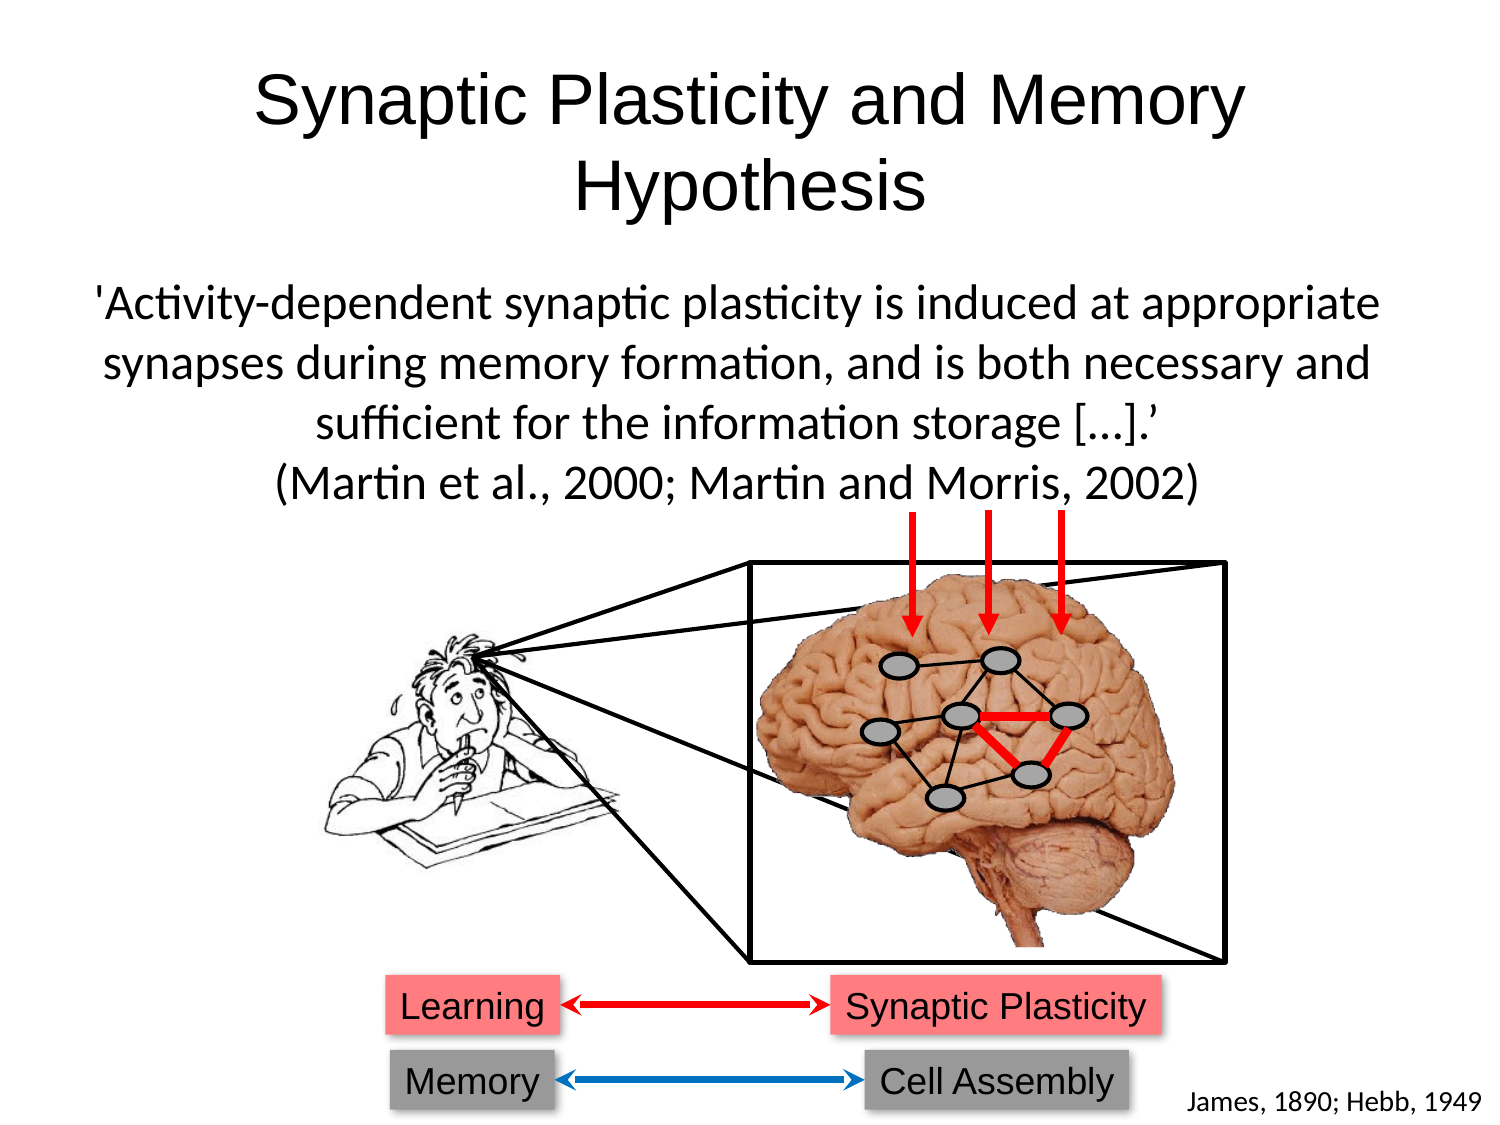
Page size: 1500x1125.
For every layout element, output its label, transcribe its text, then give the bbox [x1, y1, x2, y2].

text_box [471, 562, 1226, 963]
text_box Memory [389, 1049, 555, 1110]
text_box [912, 510, 1062, 638]
text_box Cell Assembly [864, 1049, 1129, 1110]
title Synaptic Plasticity and Memory Hypothesis [75, 45, 1425, 233]
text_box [974, 715, 1069, 767]
picture [318, 631, 471, 876]
text_box James, 1890; Hebb, 1949 [1172, 1074, 1498, 1125]
text_box 'Activity-dependent synaptic plasticity is induced at appropriate synapses during memory formation, and is both necessary and sufficient for the information storage […].’ (Martin et al., 2000; Martin and Morris, 2002) [50, 262, 1425, 518]
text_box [893, 658, 1069, 788]
text_box Synaptic Plasticity [830, 974, 1162, 1035]
text_box Learning [385, 974, 561, 1035]
